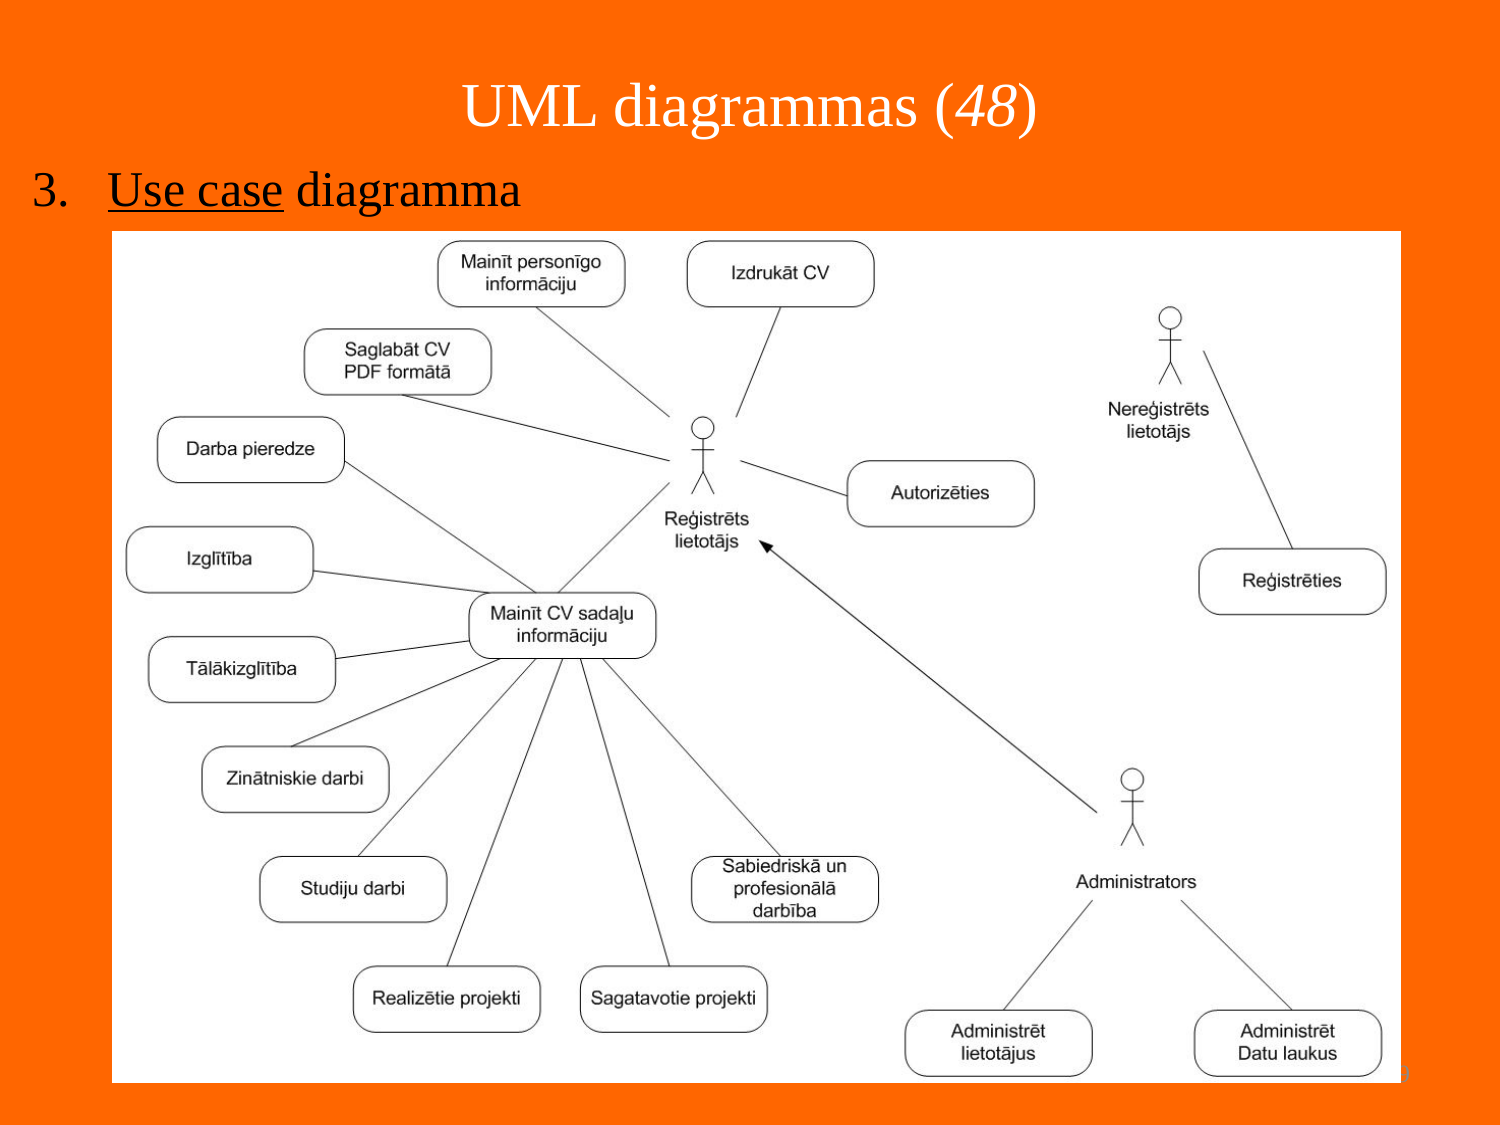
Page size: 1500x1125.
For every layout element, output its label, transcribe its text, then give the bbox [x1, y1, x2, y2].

list Use case diagramma [17, 149, 1483, 1106]
title UML diagrammas (48) [75, 7, 1425, 149]
picture [111, 231, 1401, 1083]
slide_number 49 [1074, 1042, 1425, 1103]
